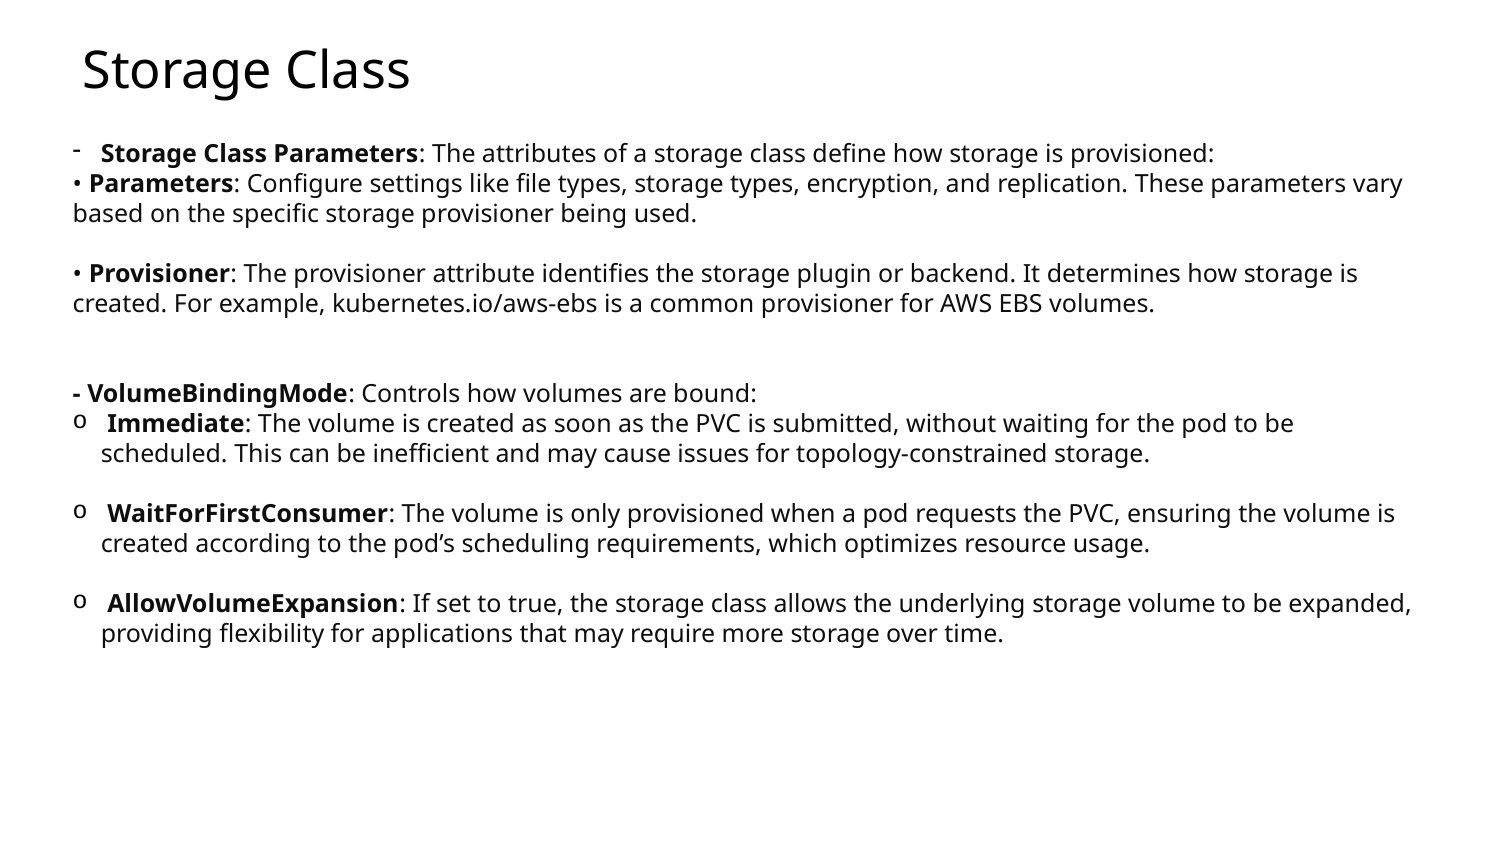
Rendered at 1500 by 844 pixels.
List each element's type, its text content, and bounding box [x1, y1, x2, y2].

text_box Storage Class Parameters: The attributes of a storage class define how storage is provisioned: • Parameters: Configure settings like file types, storage types, encryption, and replication. These parameters vary based on the specific storage provisioner being used. • Provisioner: The provisioner attribute identifies the storage plugin or backend. It determines how storage is created. For example, kubernetes.io/aws-ebs is a common provisioner for AWS EBS volumes. - VolumeBindingMode: Controls how volumes are bound: Immediate: The volume is created as soon as the PVC is submitted, without waiting for the pod to be scheduled. This can be inefficient and may cause issues for topology-constrained storage. WaitForFirstConsumer: The volume is only provisioned when a pod requests the PVC, ensuring the volume is created according to the pod’s scheduling requirements, which optimizes resource usage. AllowVolumeExpansion: If set to true, the storage class allows the underlying storage volume to be expanded, providing flexibility for applications that may require more storage over time. [57, 130, 1443, 655]
title Storage Class [67, 21, 1433, 116]
